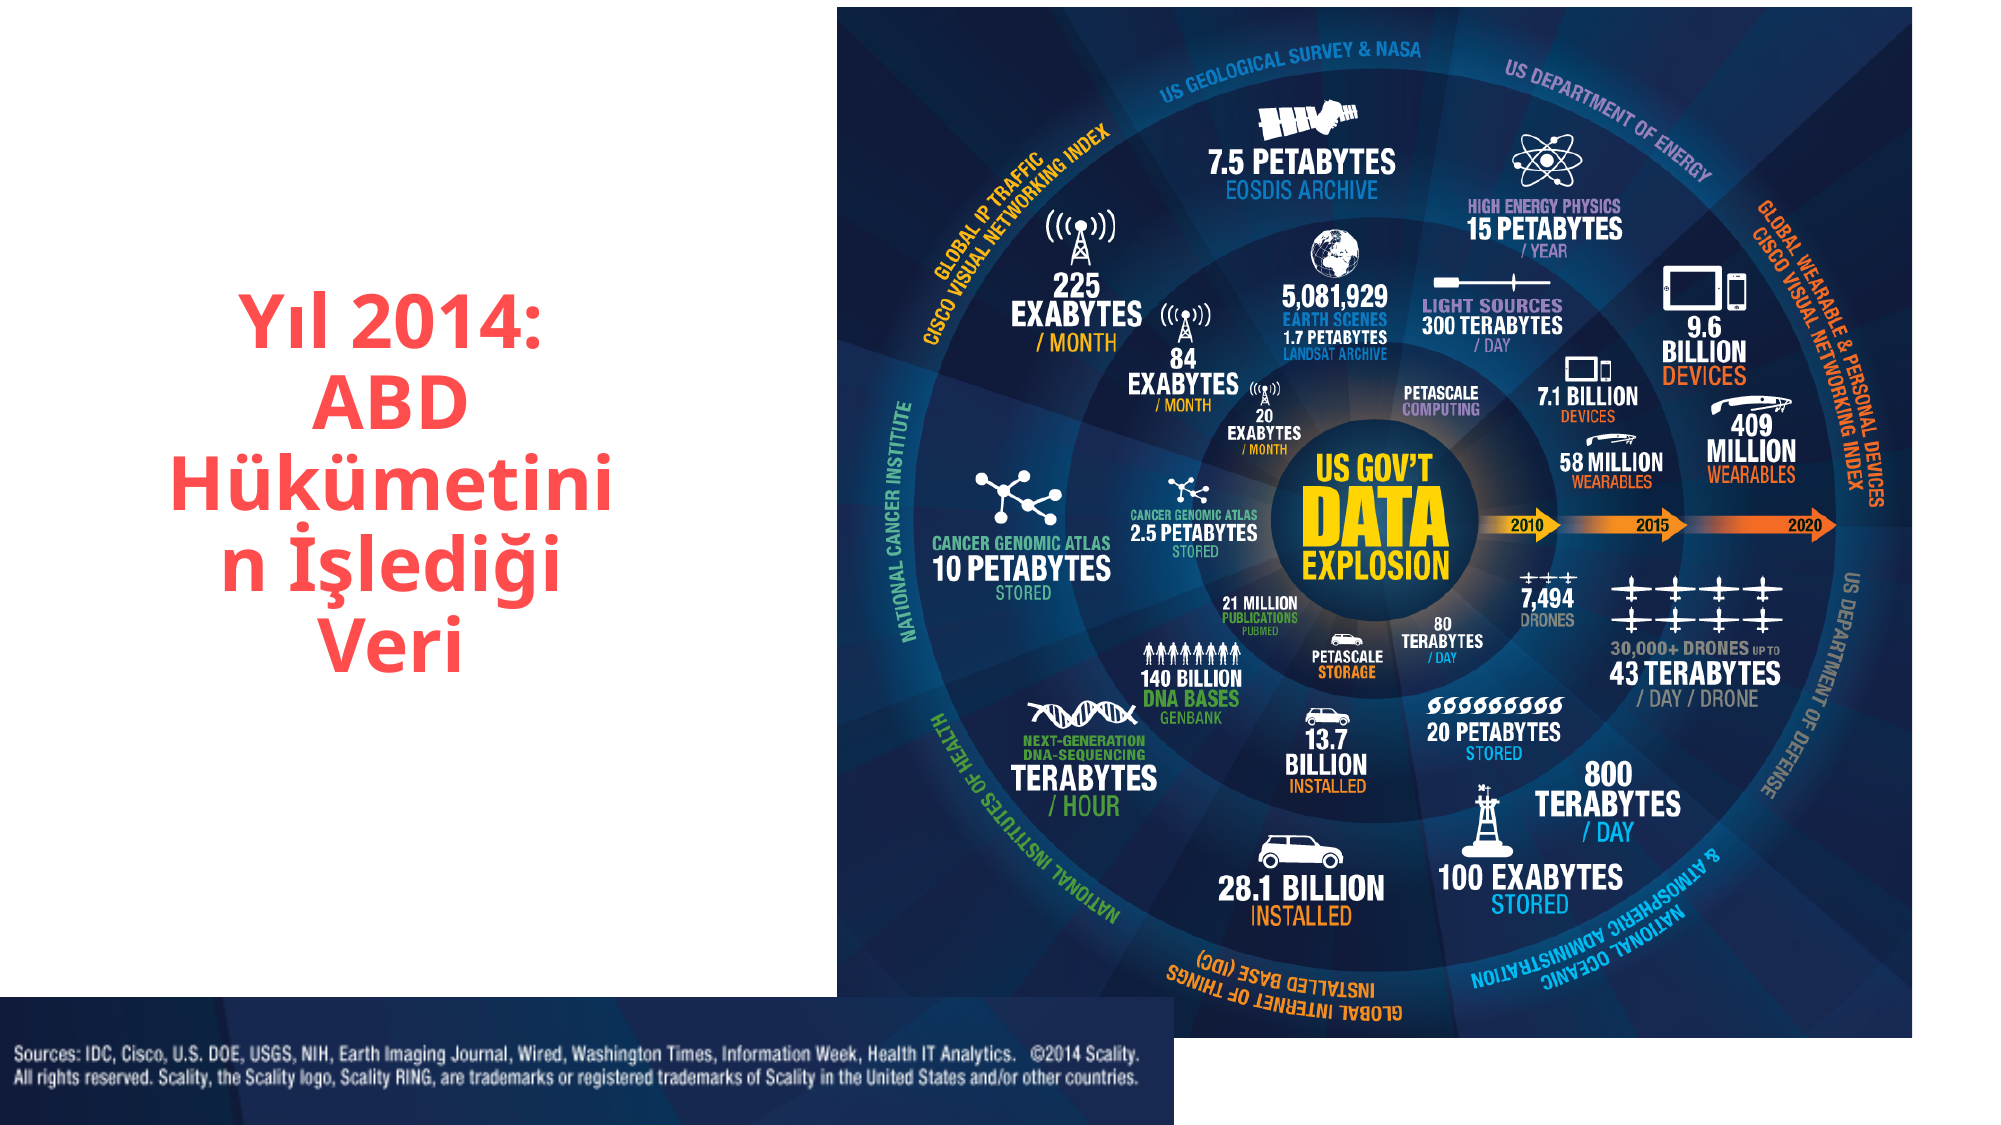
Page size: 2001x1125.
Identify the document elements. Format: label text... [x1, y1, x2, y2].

title Yıl 2014: ABD Hükümetinin İşlediği Veri [145, 261, 639, 697]
picture [0, 7, 1913, 1125]
